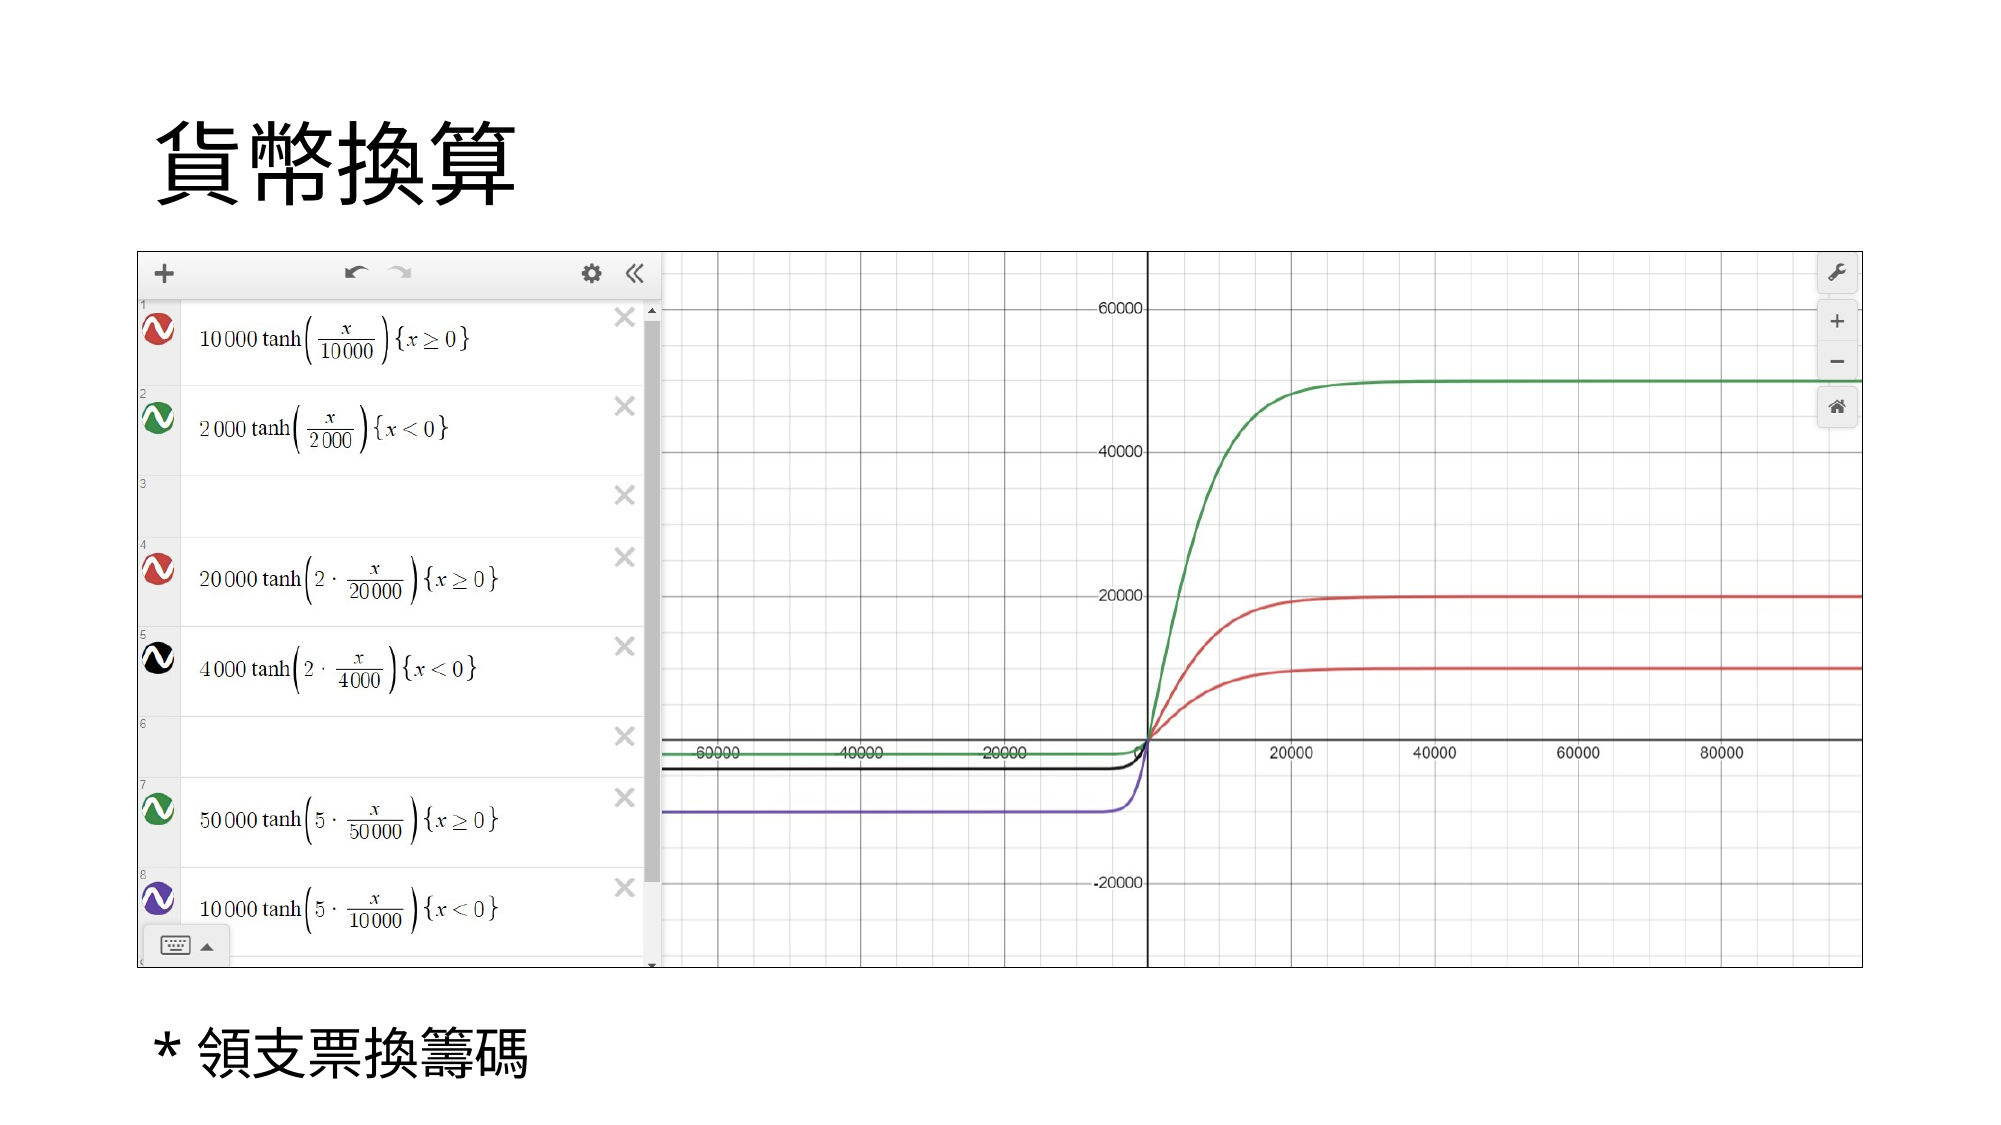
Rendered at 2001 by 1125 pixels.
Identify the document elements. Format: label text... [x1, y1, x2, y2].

title 貨幣換算 [137, 59, 1863, 251]
picture [136, 251, 1863, 969]
list *領支票換籌碼 [137, 1019, 1863, 1096]
